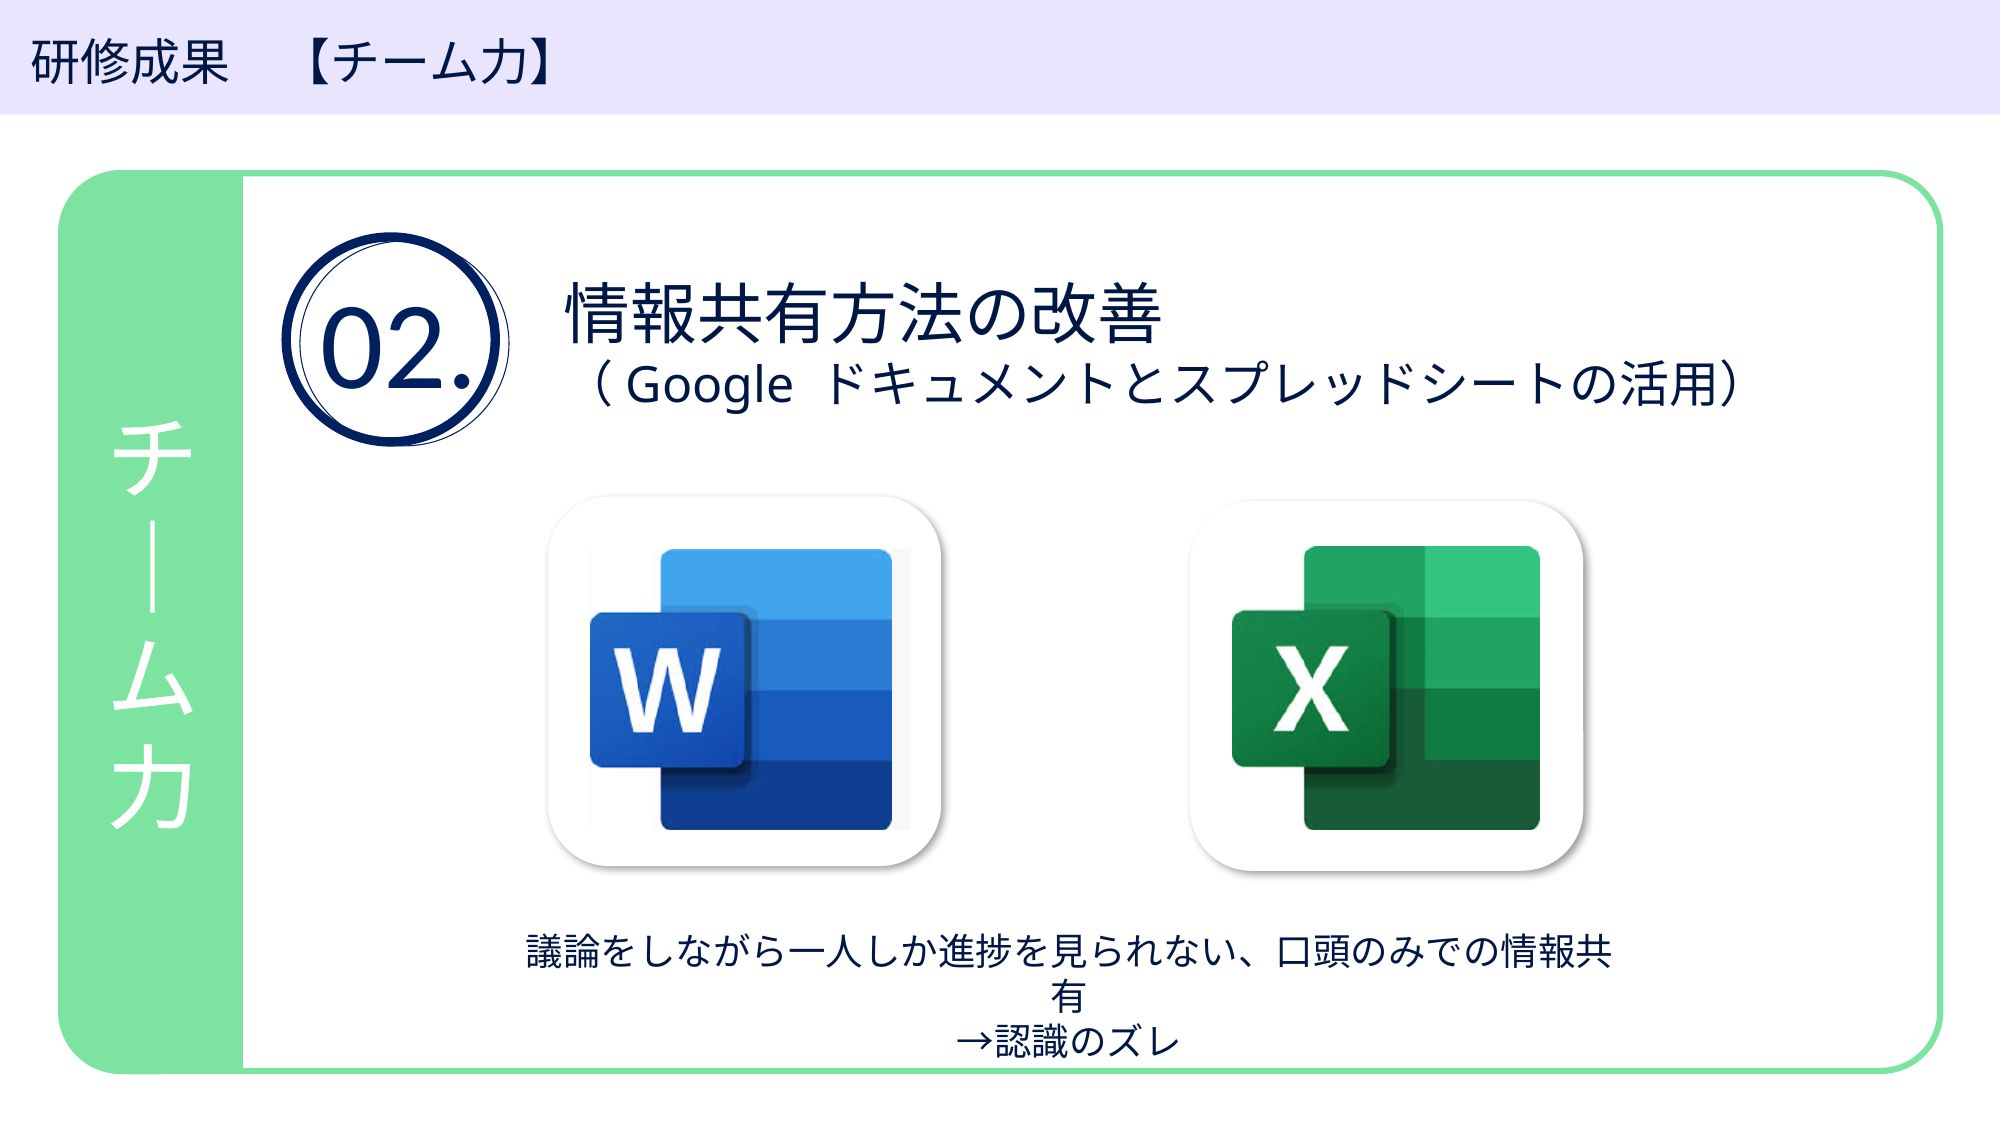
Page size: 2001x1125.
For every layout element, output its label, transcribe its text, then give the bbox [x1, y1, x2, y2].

text_box 02. [463, 256, 523, 421]
text_box [243, 172, 1942, 1072]
text_box 情報共有方法の改善 （Google ドキュメントとスプレッドシートの活用） [548, 264, 1816, 420]
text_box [547, 496, 942, 867]
text_box 02. [305, 381, 333, 421]
text_box [325, 421, 363, 440]
text_box 研修成果 【チーム力】 [16, 23, 610, 99]
text_box [0, 0, 2000, 115]
text_box [160, 172, 243, 1072]
text_box チ｜ム力 [91, 392, 231, 847]
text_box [1190, 501, 1584, 871]
text_box [60, 172, 160, 1072]
text_box [298, 239, 511, 447]
text_box 02. [305, 256, 346, 306]
text_box 議論をしながら一人しか進捗を見られない、口頭のみでの情報共有 →認識のズレ [495, 920, 1644, 1071]
text_box [328, 235, 424, 256]
text_box [285, 279, 305, 400]
